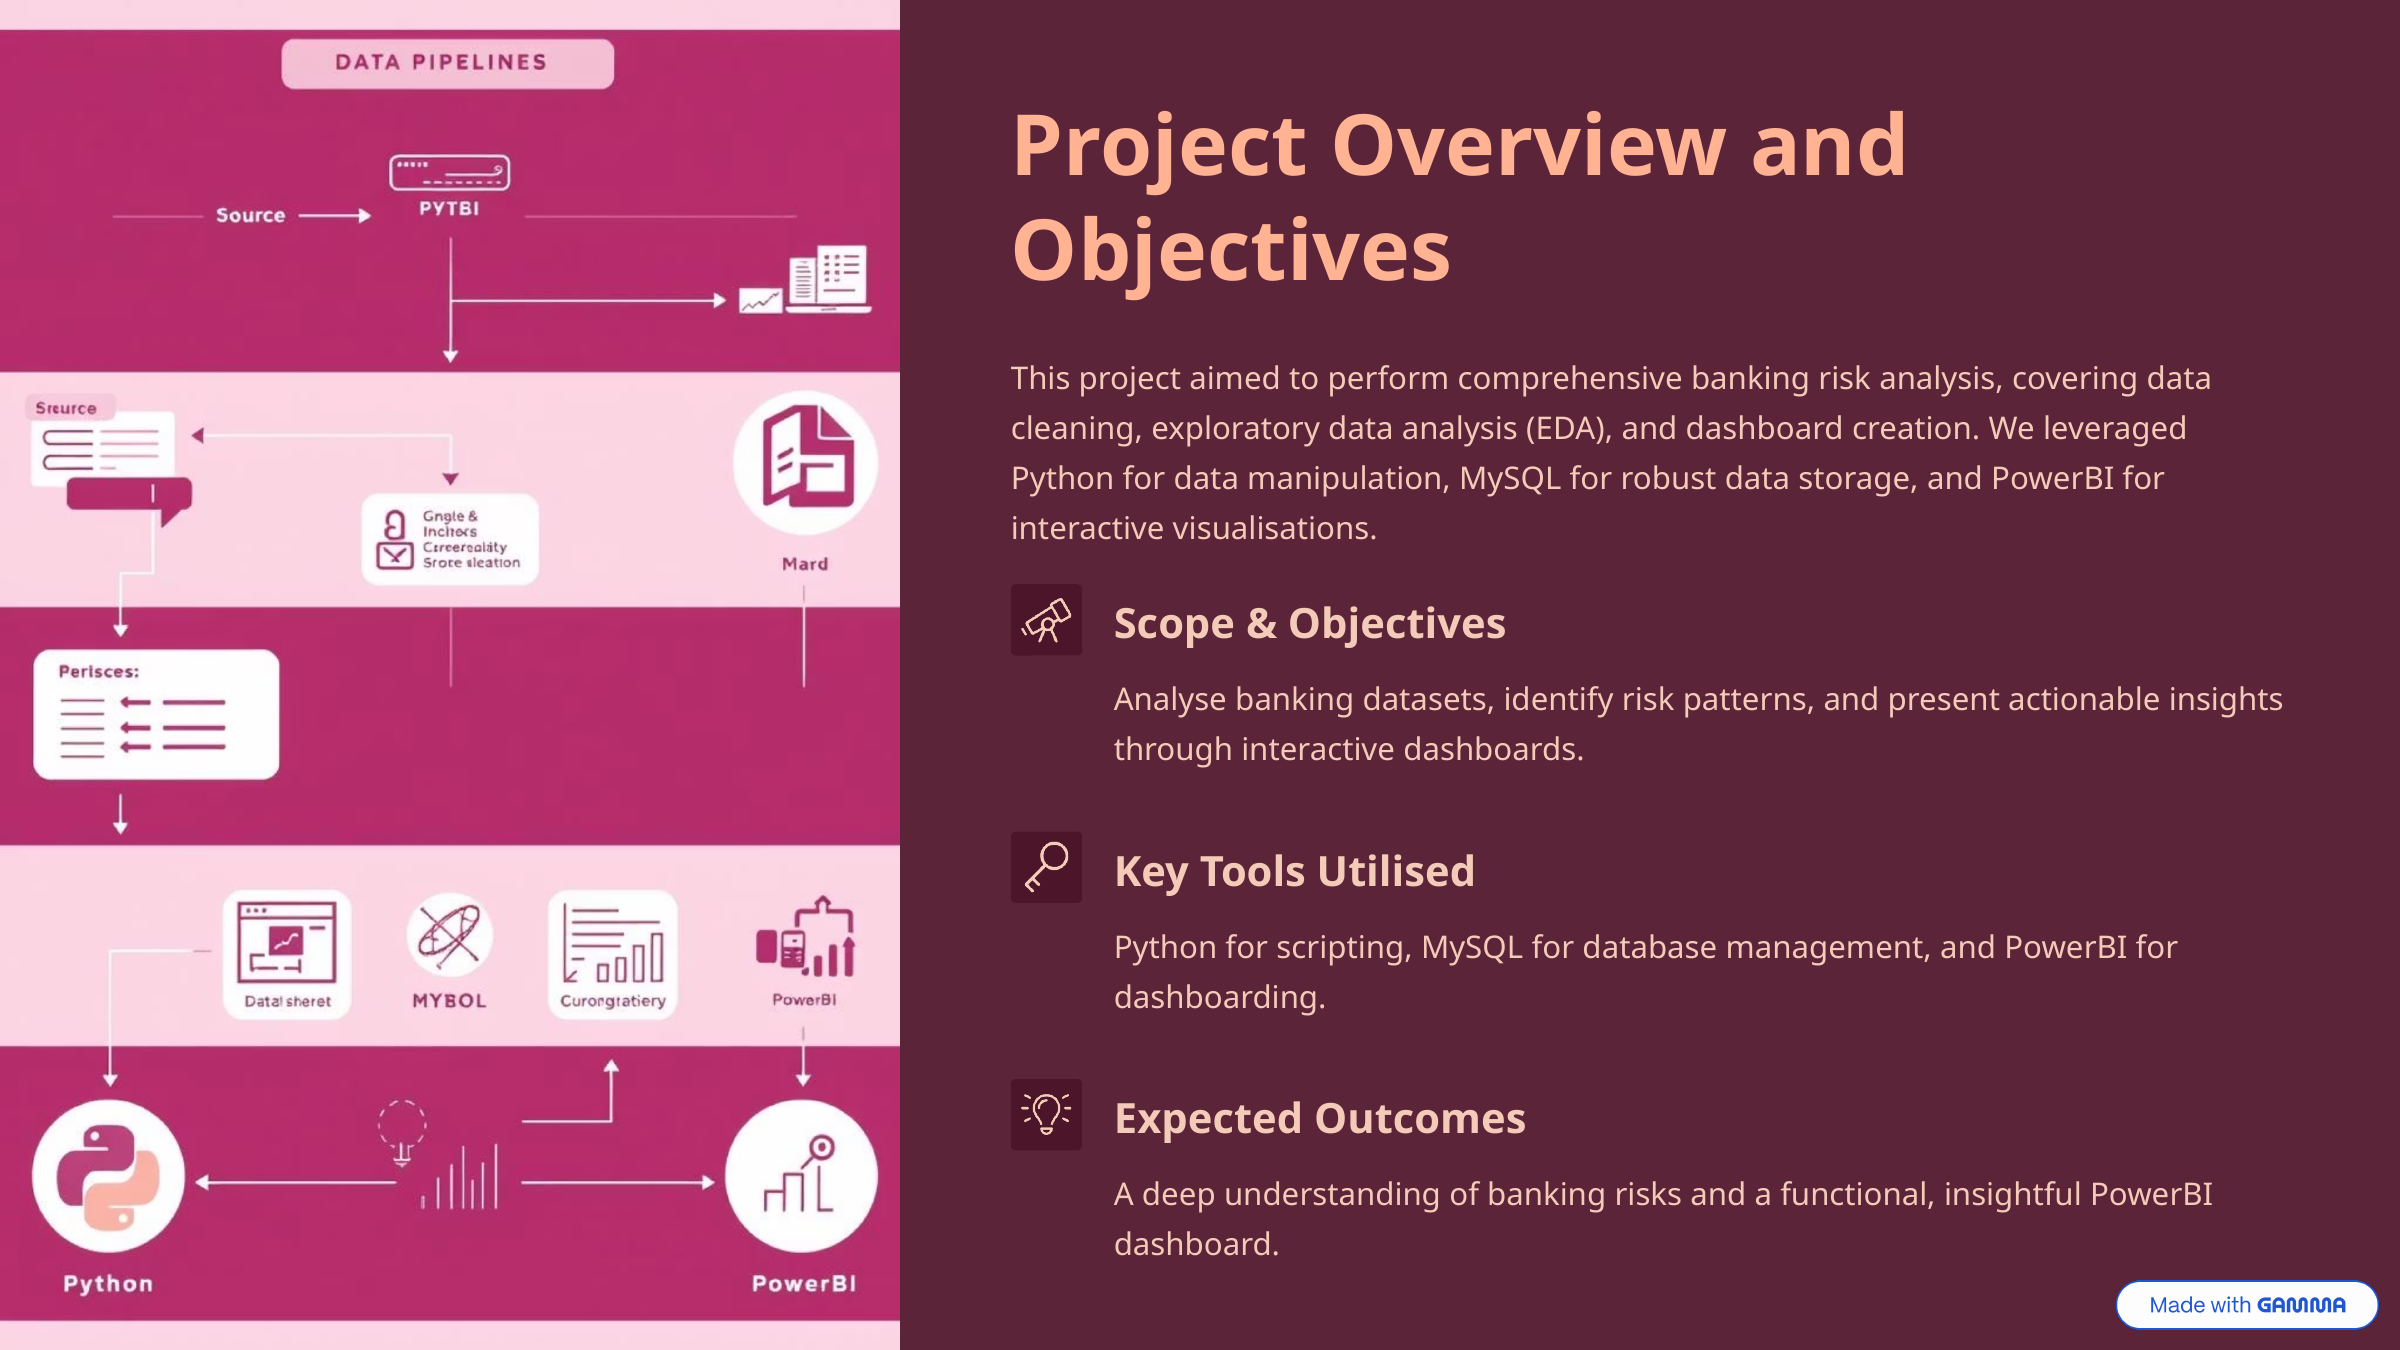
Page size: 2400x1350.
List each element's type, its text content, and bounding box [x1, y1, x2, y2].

text_box Python for scripting, MySQL for database management, and PowerBI for dashboarding. [1113, 914, 2290, 1016]
text_box Project Overview and Objectives [1010, 87, 2289, 299]
text_box [1010, 831, 1083, 903]
picture [2106, 1271, 2389, 1339]
picture [0, 0, 900, 1350]
text_box Scope & Objectives [1113, 595, 1537, 648]
picture [1021, 588, 1072, 652]
picture [1021, 835, 1072, 899]
text_box [1010, 1079, 1083, 1151]
text_box This project aimed to perform comprehensive banking risk analysis, covering data cleaning, exploratory data analysis (EDA), and dashboard creation. We leveraged Python for data manipulation, MySQL for robust data storage, and PowerBI for interactive visualisations. [1010, 345, 2289, 549]
text_box A deep understanding of banking risks and a functional, insightful PowerBI dashboard. [1113, 1161, 2290, 1263]
text_box Key Tools Utilised [1113, 842, 1537, 896]
text_box Expected Outcomes [1113, 1089, 1537, 1143]
picture [1021, 1082, 1072, 1147]
text_box [1010, 584, 1083, 656]
text_box Analyse banking datasets, identify risk patterns, and present actionable insights through interactive dashboards. [1113, 666, 2290, 769]
